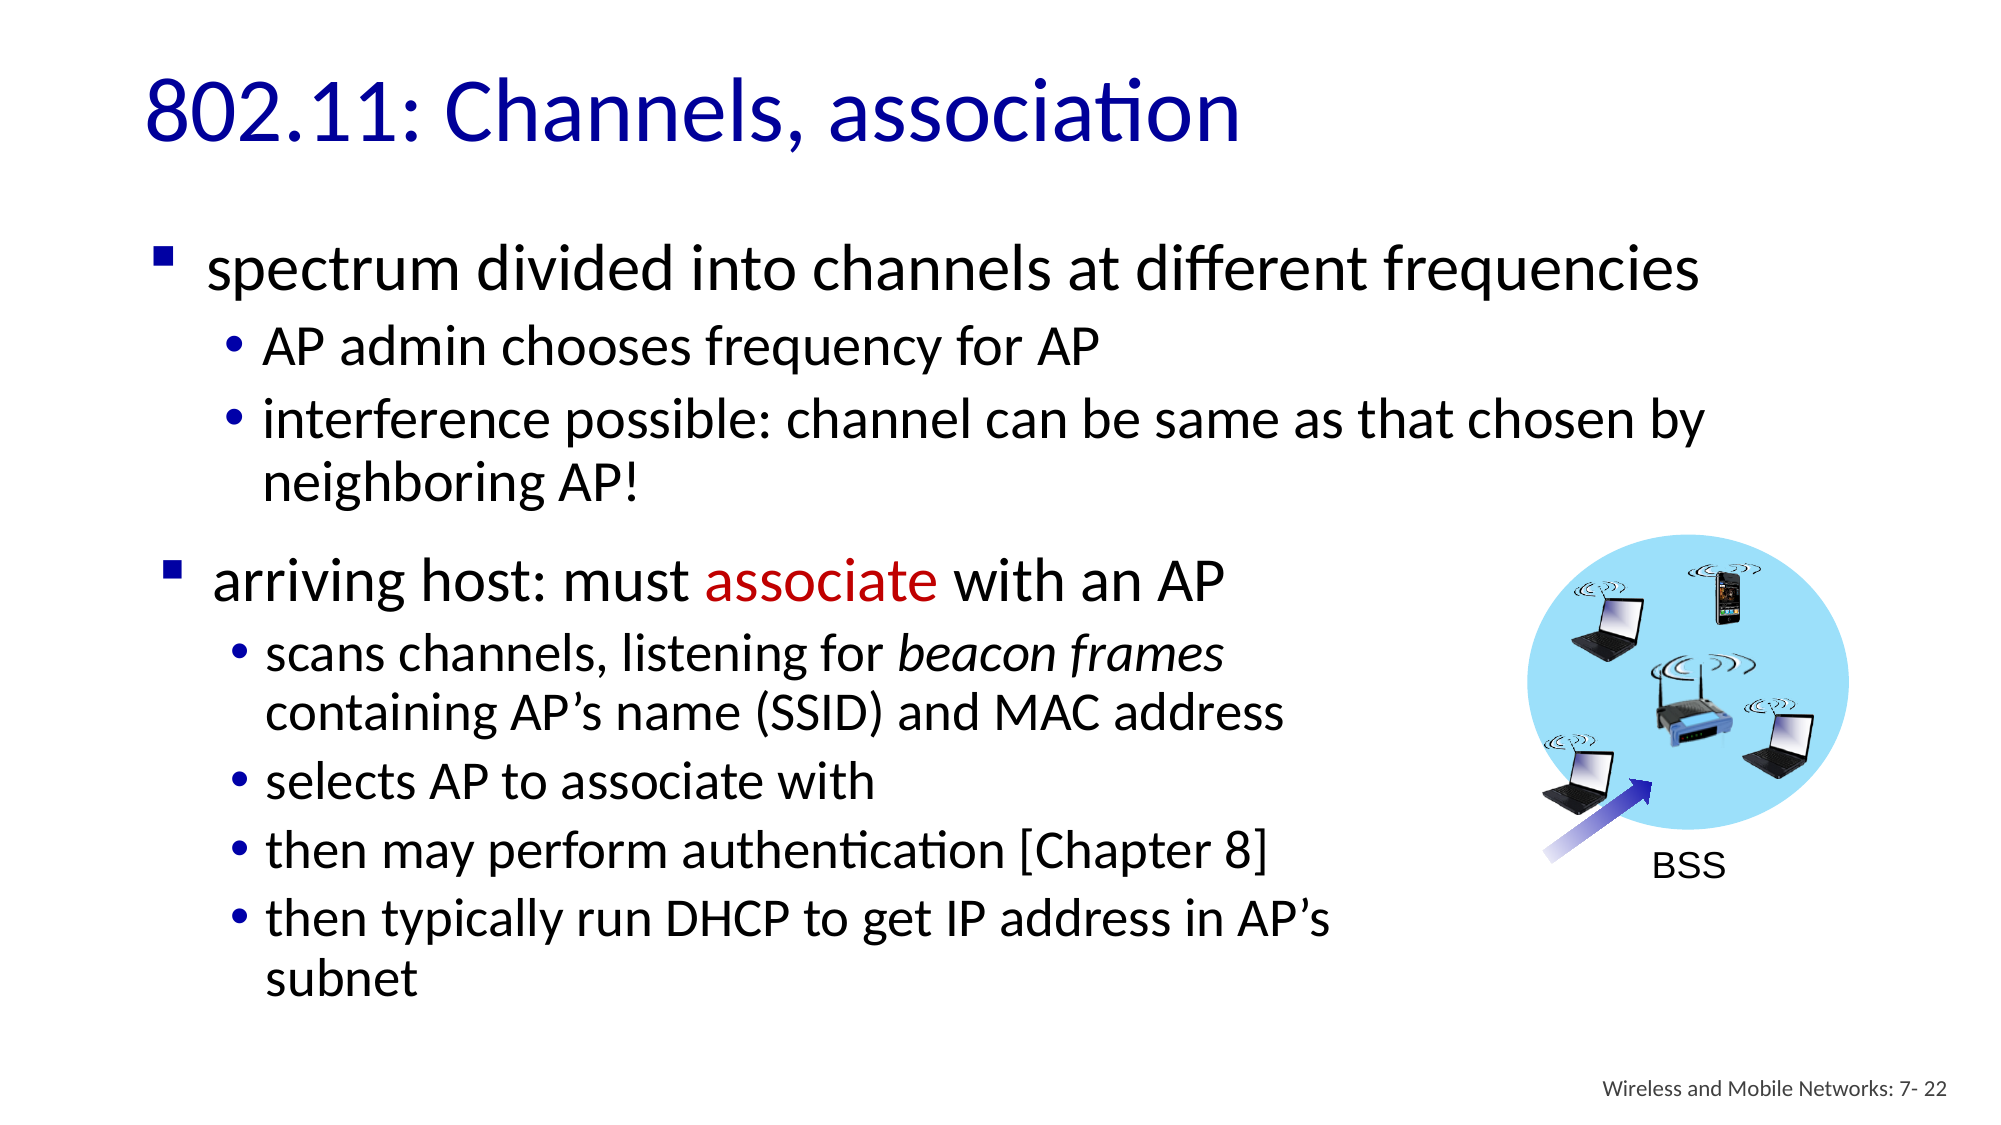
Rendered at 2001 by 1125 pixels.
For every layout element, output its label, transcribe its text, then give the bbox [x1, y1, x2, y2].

text_box spectrum divided into channels at different frequencies AP admin chooses frequency for AP interference possible: channel can be same as that chosen by neighboring AP! [133, 225, 1732, 529]
slide_number Wireless and Mobile Networks: 7- [1512, 1056, 1963, 1117]
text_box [1742, 696, 1815, 779]
text_box arriving host: must associate with an AP scans channels, listening for beacon frames containing AP’s name (SSID) and MAC address selects AP to associate with then may perform authentication [Chapter 8] then typically run DHCP to get IP address in AP’s subnet [143, 539, 1414, 1016]
text_box [1527, 534, 1849, 773]
title 802.11: Channels, association [129, 38, 1855, 186]
text_box BSS [1602, 833, 1776, 894]
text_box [1571, 579, 1644, 662]
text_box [1650, 652, 1756, 748]
text_box [1664, 748, 1810, 830]
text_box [1687, 562, 1761, 626]
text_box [1535, 732, 1664, 836]
